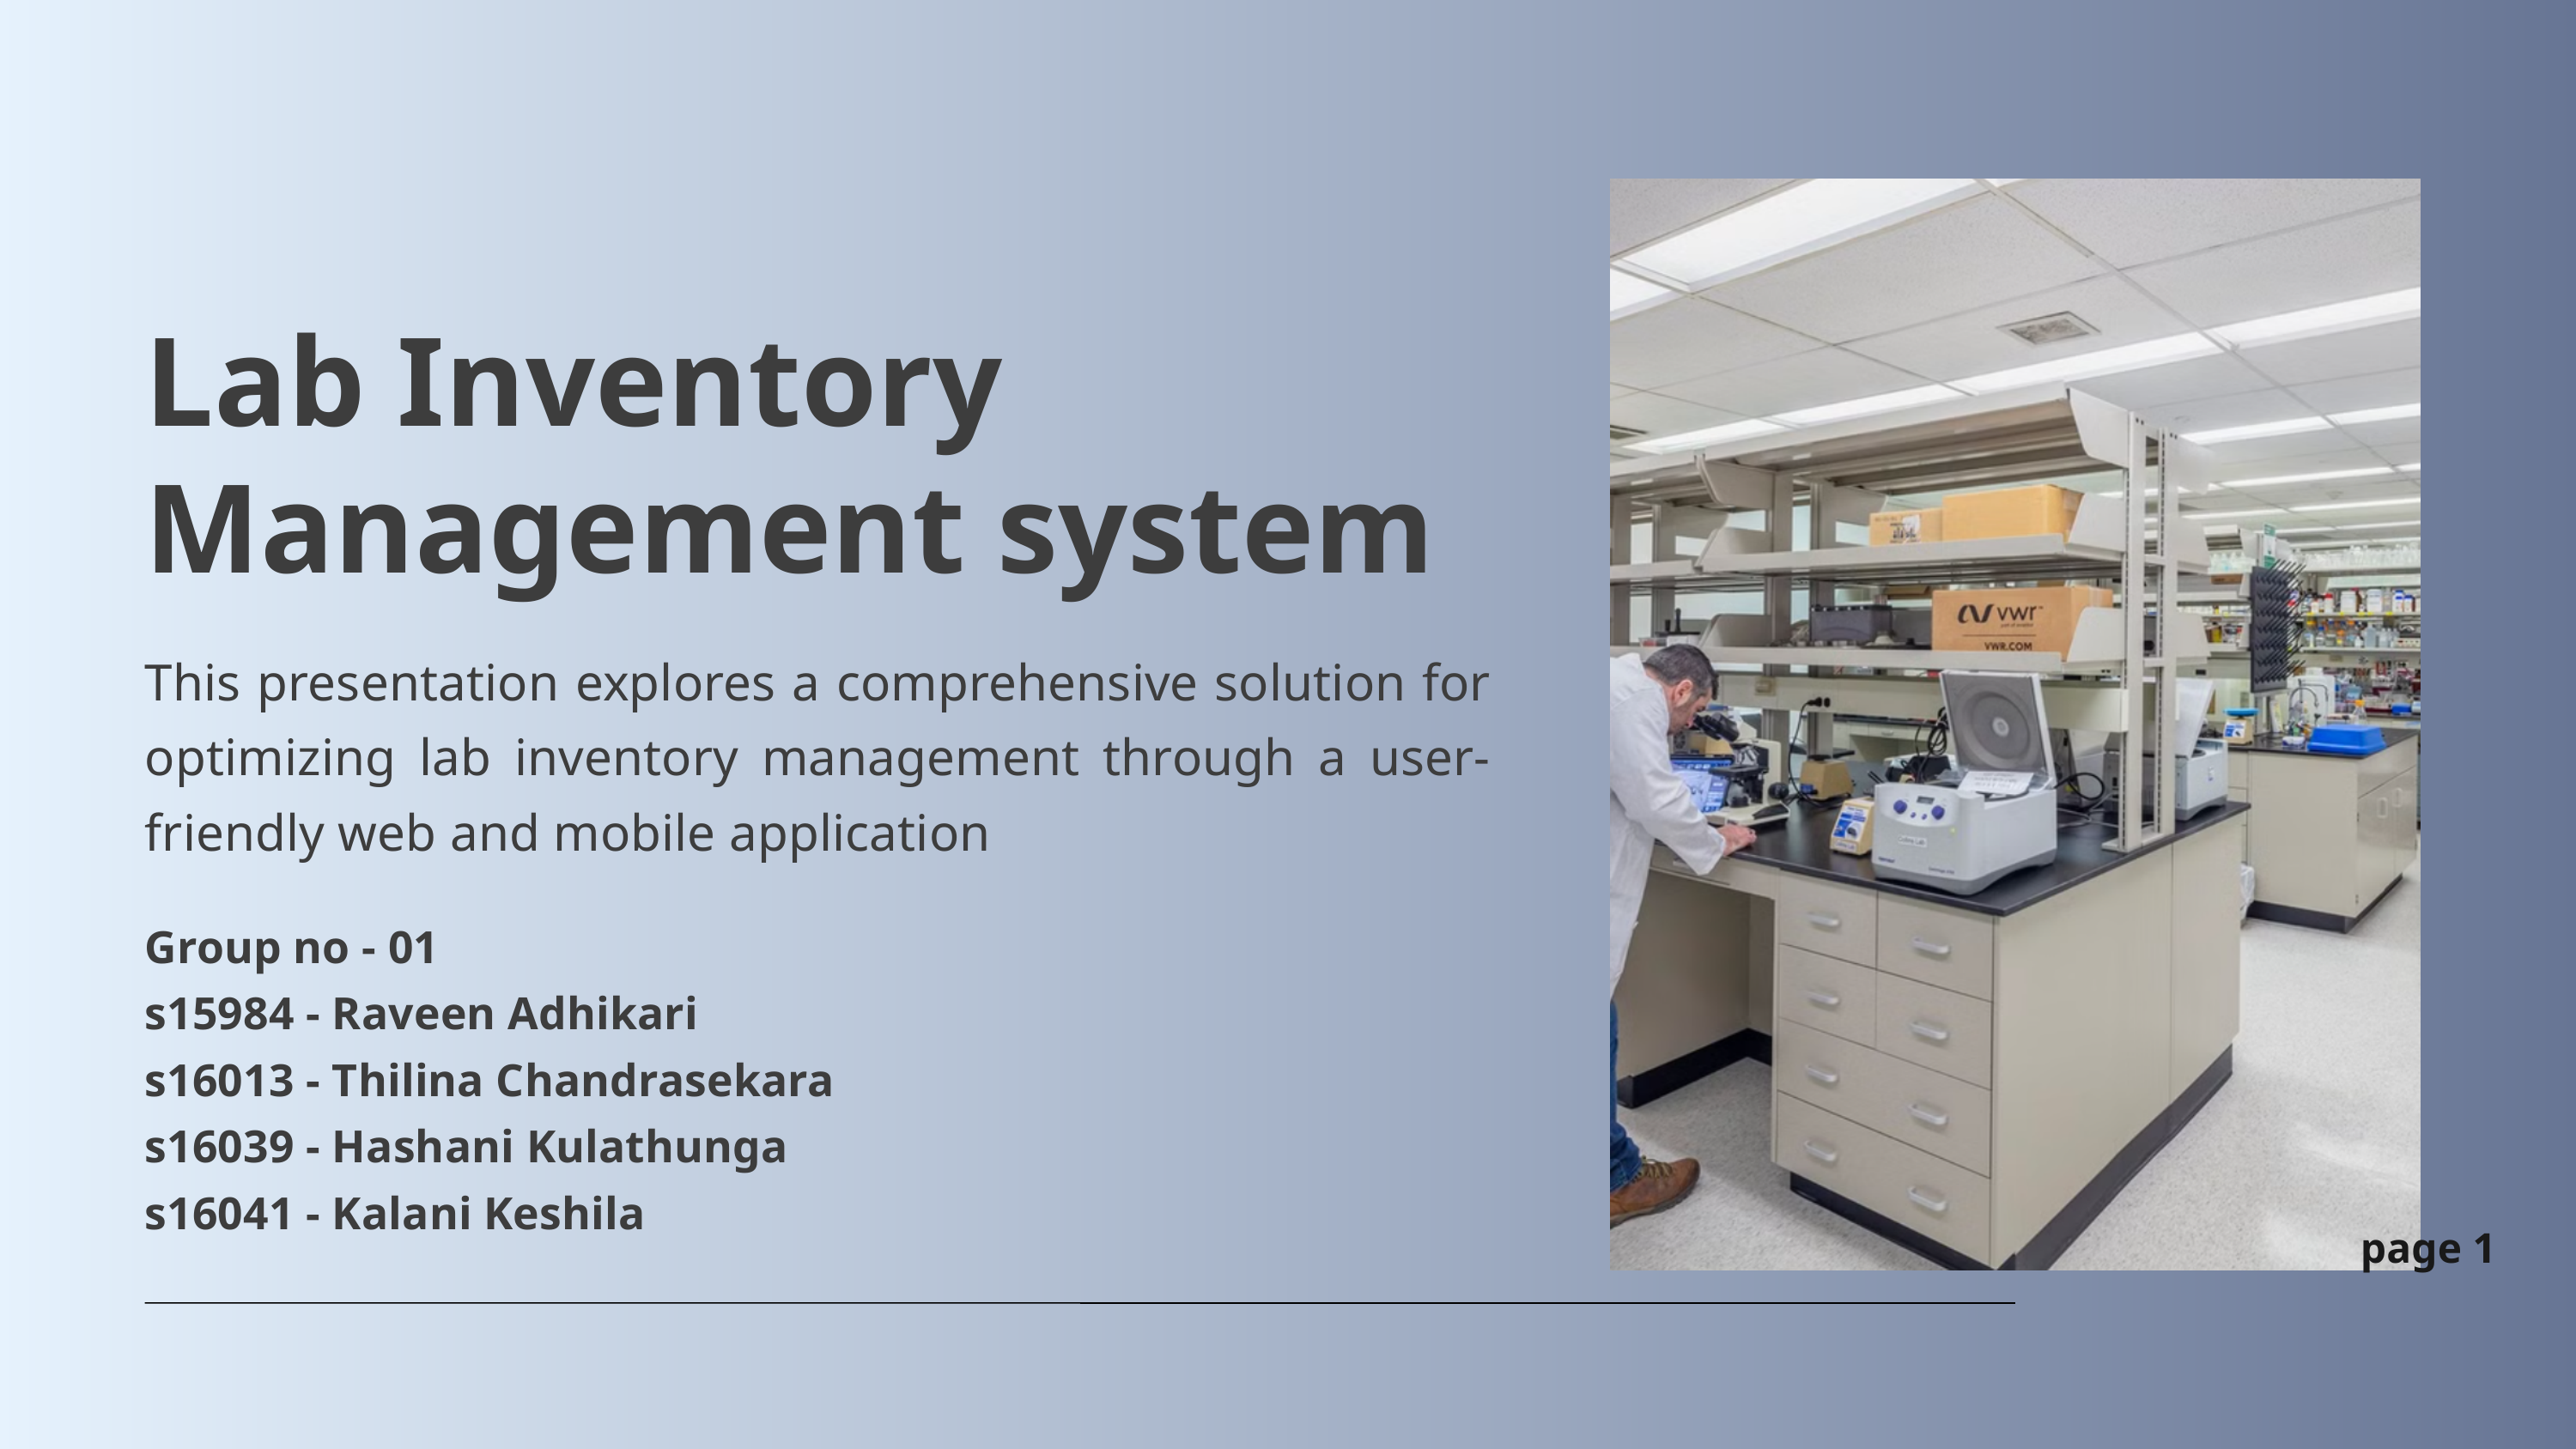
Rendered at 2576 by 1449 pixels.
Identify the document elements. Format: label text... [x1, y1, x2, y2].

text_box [1609, 179, 2421, 1270]
text_box Lab Inventory Management system [144, 303, 1594, 597]
text_box This presentation explores a comprehensive solution for optimizing lab inventory management through a user-friendly web and mobile application [144, 635, 1493, 861]
text_box page 1 [2424, 1213, 2529, 1271]
text_box Group no - 01 s15984 - Raveen Adhikari s16013 - Thilina Chandrasekara s16039 - Hashani Kulathunga s16041 - Kalani Keshila [144, 905, 860, 1305]
